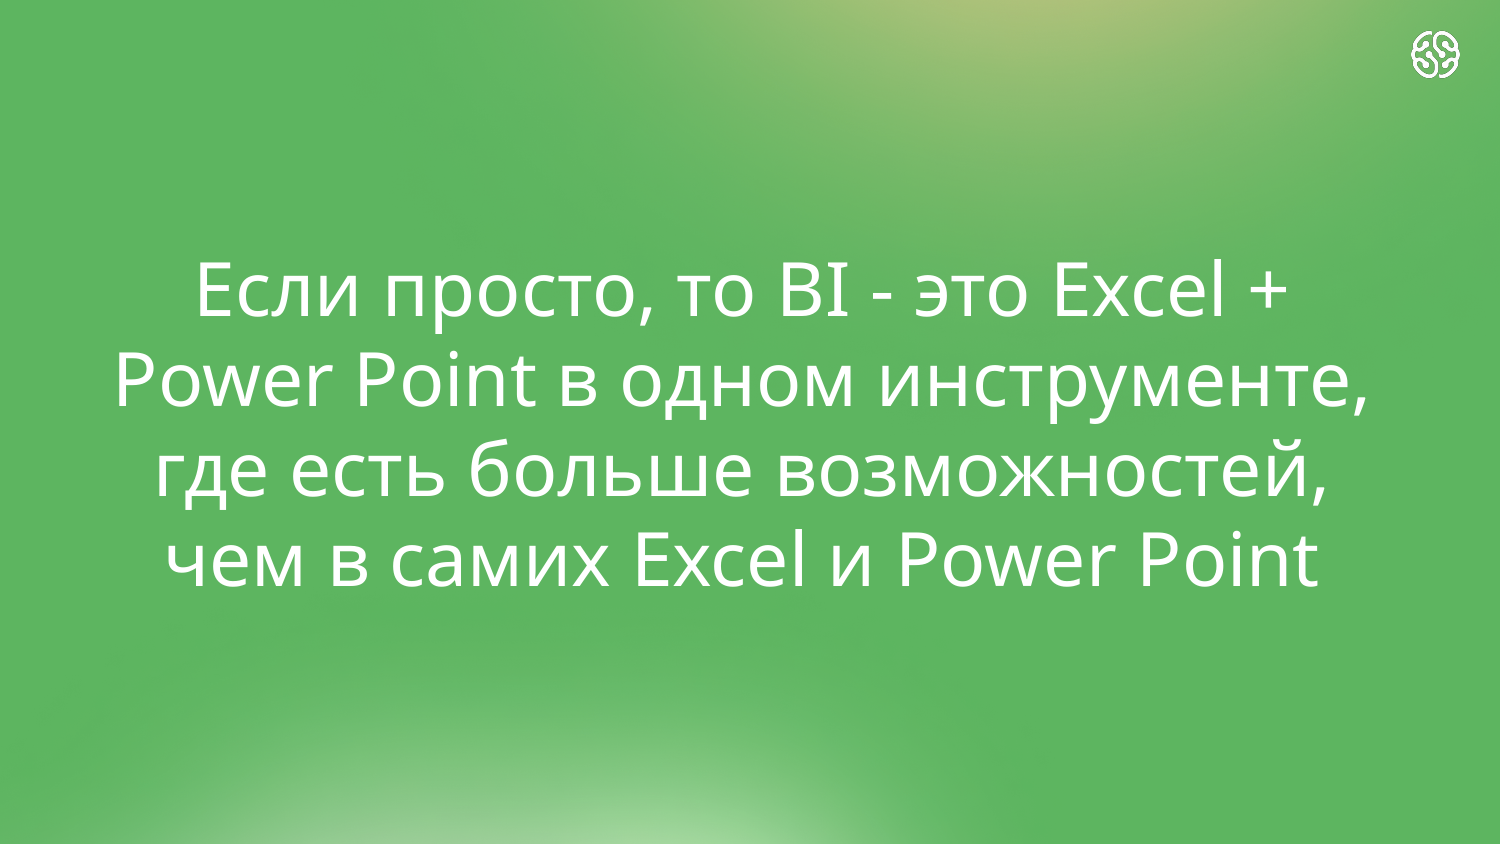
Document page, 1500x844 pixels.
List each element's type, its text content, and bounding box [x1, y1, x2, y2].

picture [0, 0, 1500, 844]
title Если просто, то BI - это Excel + Power Point в одном инструменте, где есть больше возможностей, чем в самих Excel и Power Point [88, 212, 1412, 632]
